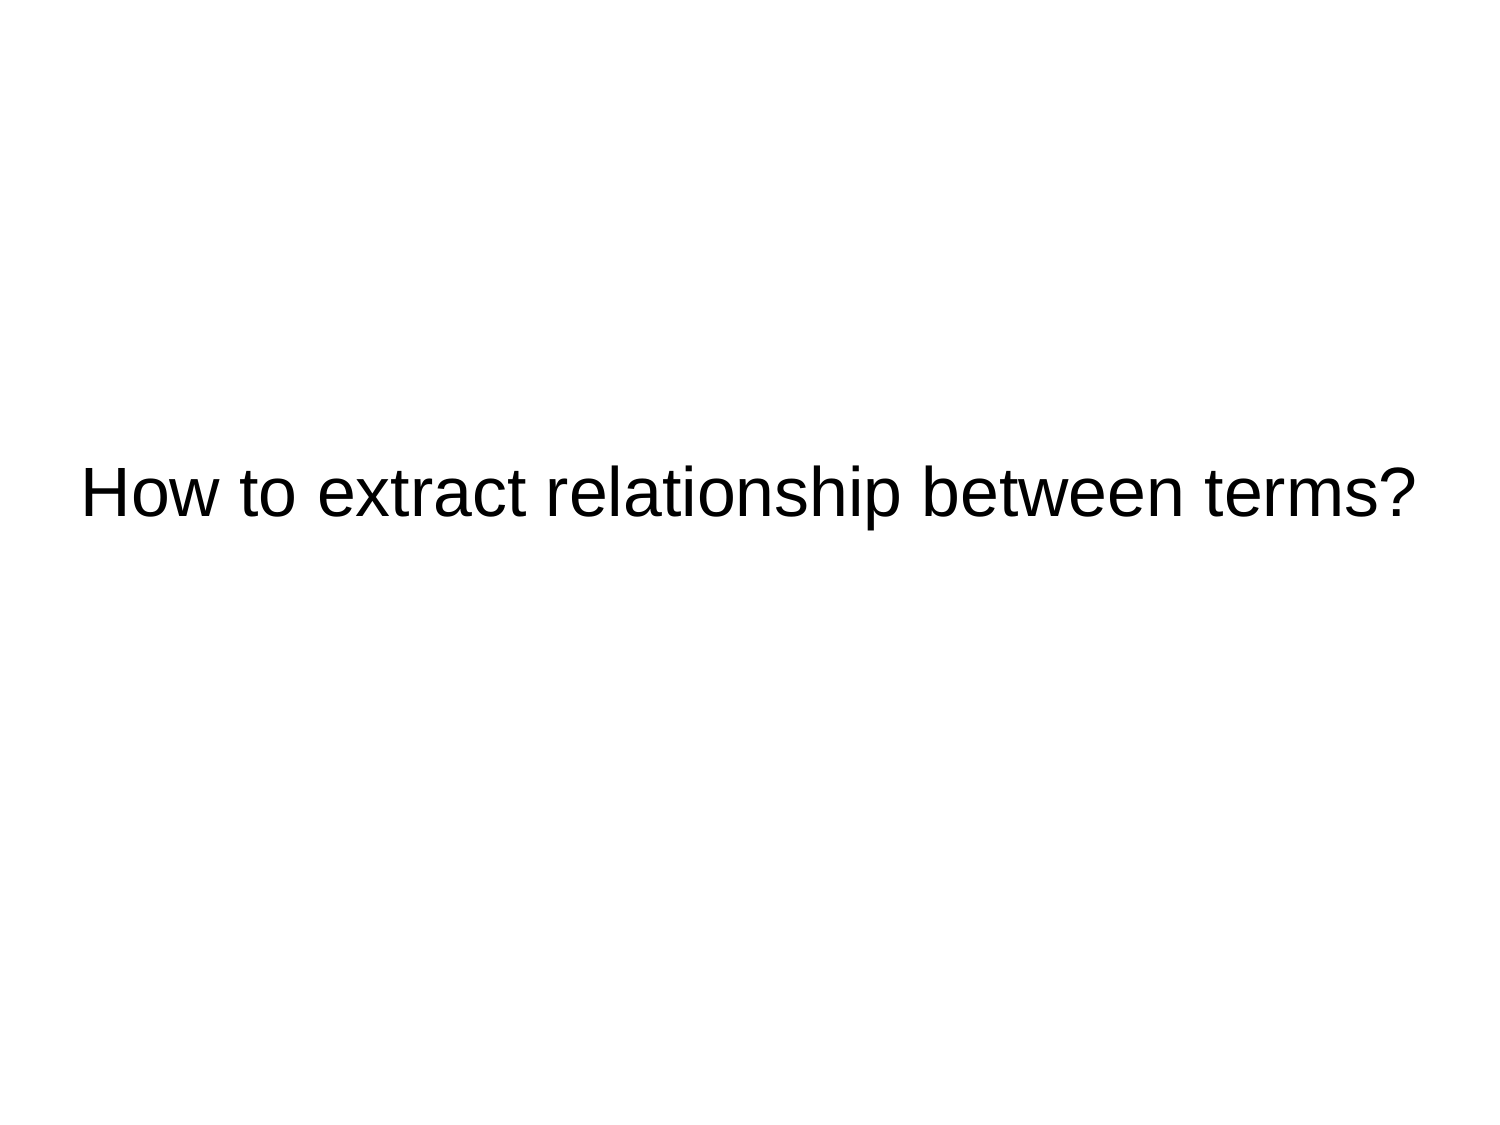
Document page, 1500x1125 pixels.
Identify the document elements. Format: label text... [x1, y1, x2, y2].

title How to extract relationship between terms? [51, 400, 1449, 585]
